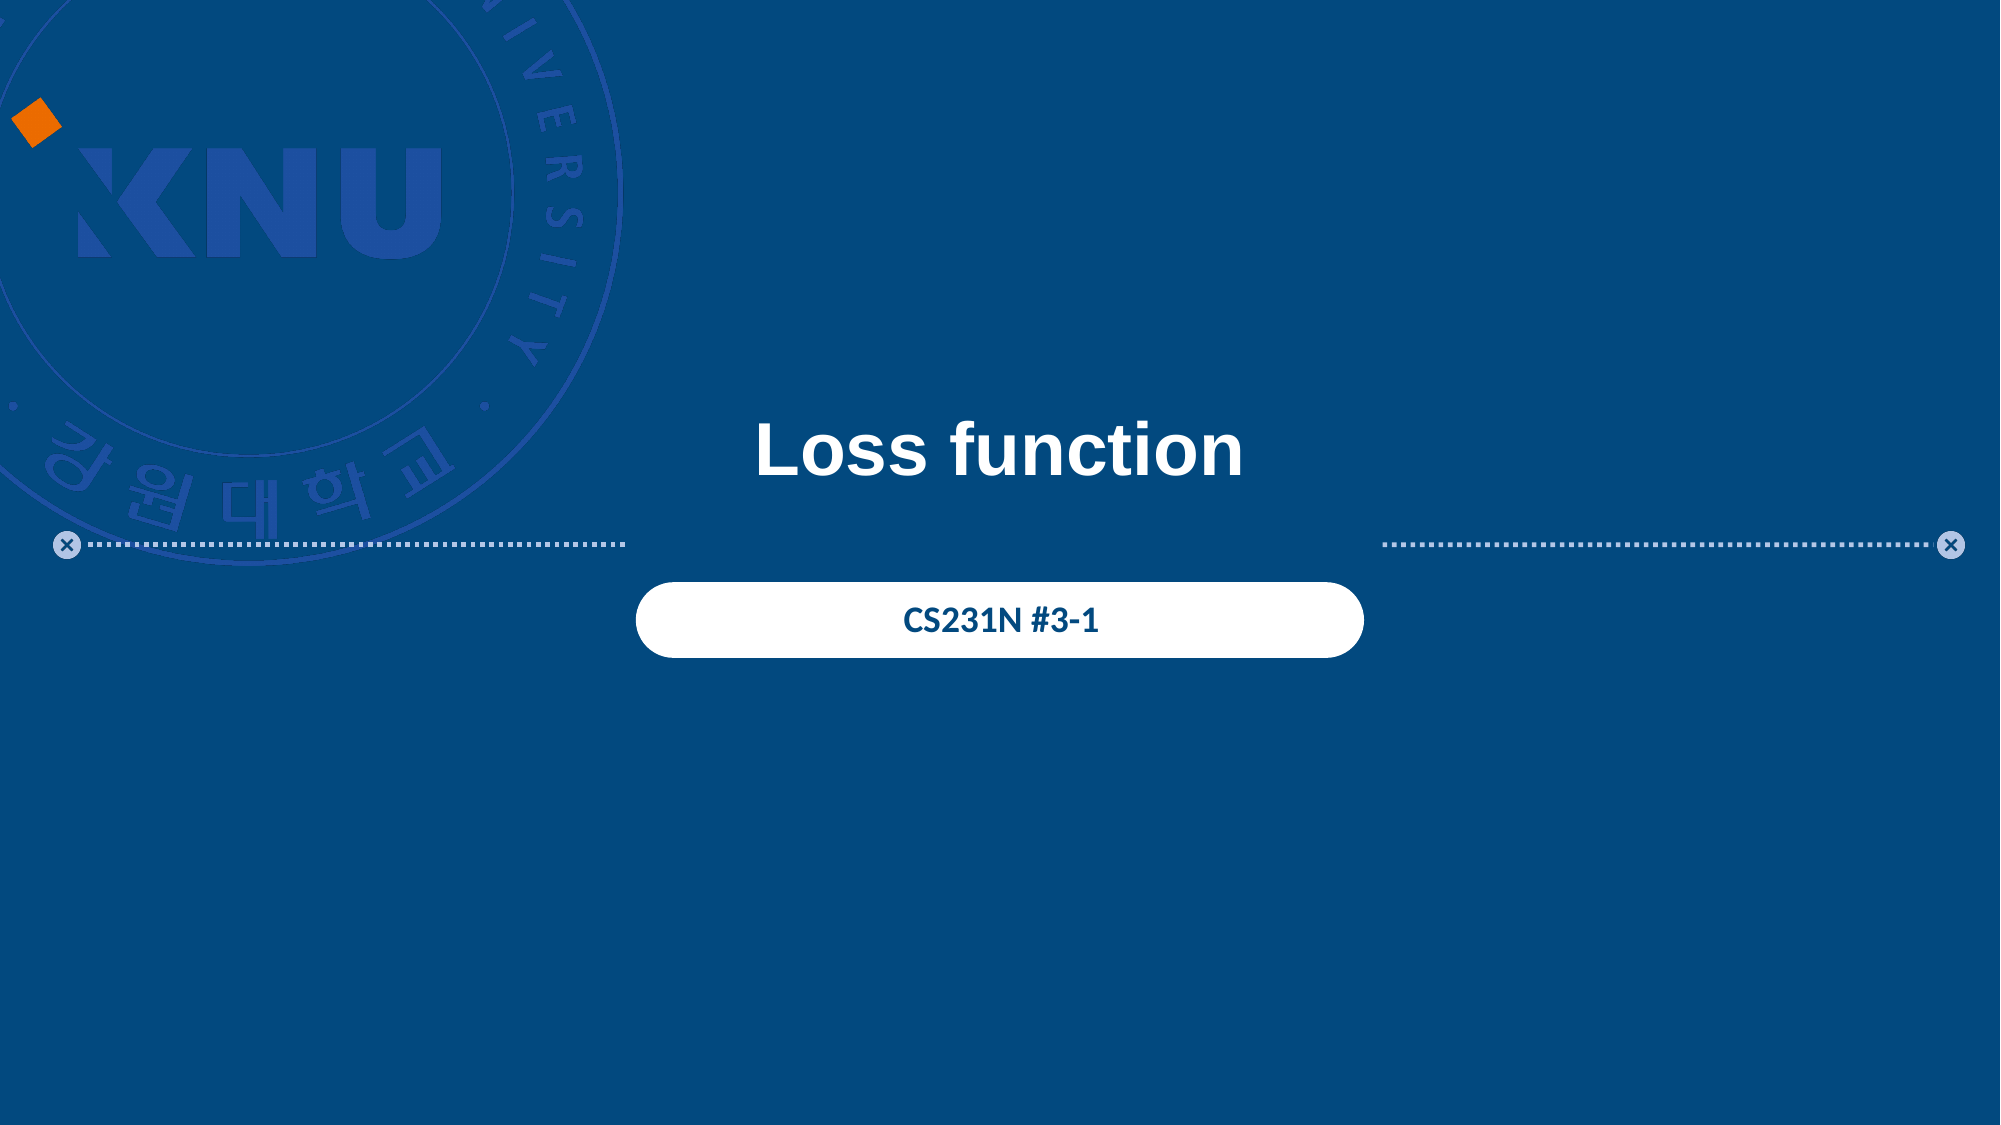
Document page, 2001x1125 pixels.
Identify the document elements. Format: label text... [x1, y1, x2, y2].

list CS231N #3-1 [673, 582, 1330, 658]
picture [1933, 527, 1969, 563]
picture [0, 0, 625, 570]
title Loss function [560, 392, 1440, 511]
